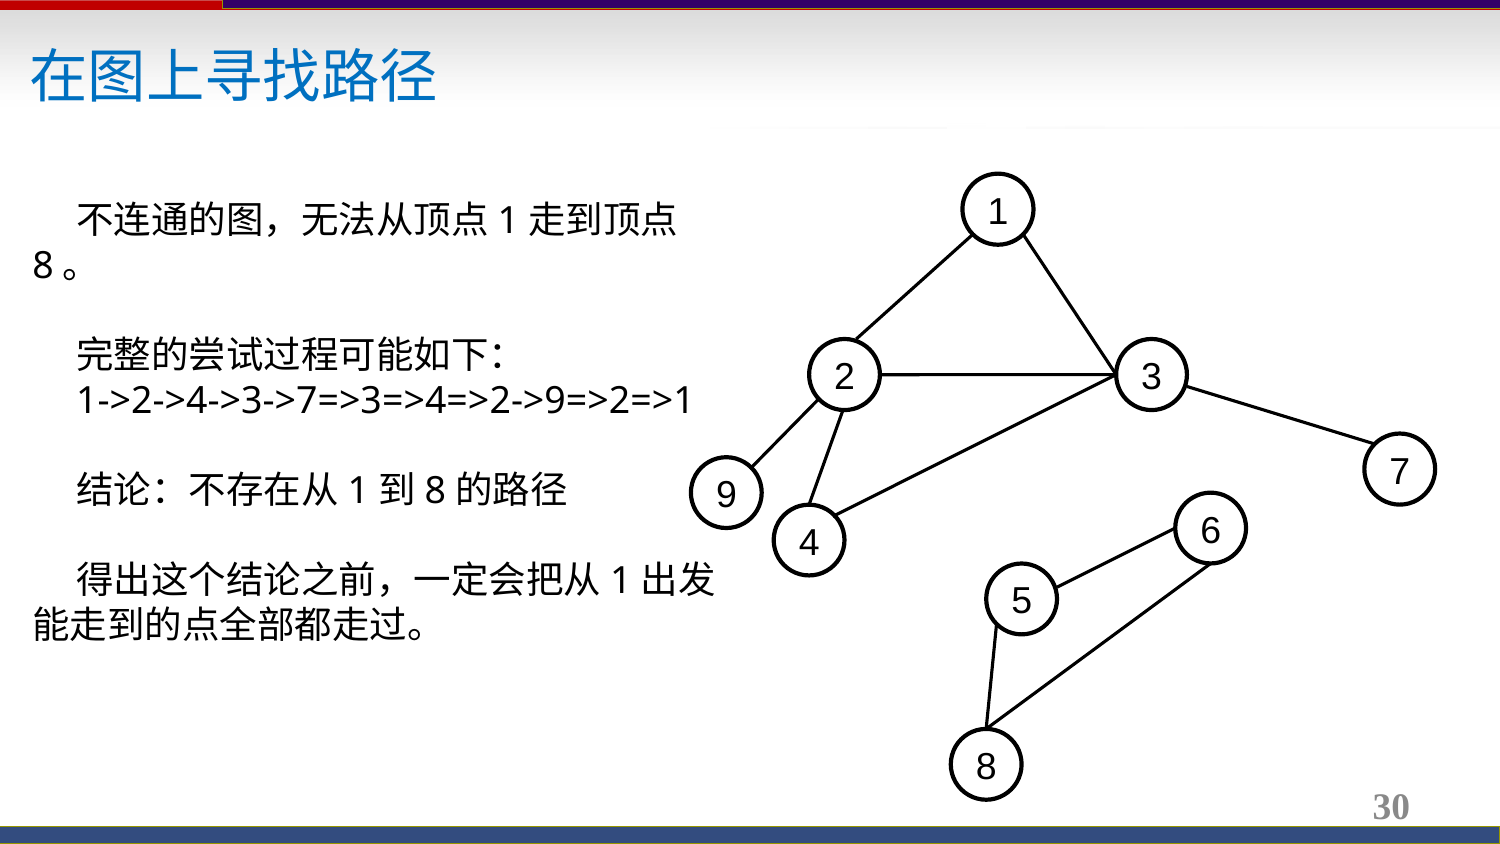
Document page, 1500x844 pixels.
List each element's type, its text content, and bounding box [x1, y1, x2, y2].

text_box 3 [1121, 336, 1190, 413]
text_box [855, 234, 974, 340]
text_box 7 [1362, 431, 1438, 507]
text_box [1186, 386, 1375, 445]
text_box 不连通的图，无法从顶点1走到顶点8。 完整的尝试过程可能如下： 1->2->4->3->7=>3=>4=>2->9=>2=>1 结论：不存在从1到8的路径 得出这个结论之前，一定会把从1出发能走到的点全部都走过。 [17, 188, 762, 654]
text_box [1022, 234, 1117, 374]
text_box 1 [960, 171, 1036, 247]
text_box 2 [807, 336, 882, 407]
text_box 8 [948, 727, 1024, 802]
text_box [749, 397, 820, 470]
text_box 6 [1173, 490, 1249, 566]
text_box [985, 563, 1211, 730]
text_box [832, 374, 1117, 517]
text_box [1056, 527, 1176, 588]
text_box 在图上寻找路径 [15, 32, 1328, 143]
text_box 4 [771, 503, 847, 578]
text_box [808, 409, 827, 505]
picture [0, 10, 1500, 129]
